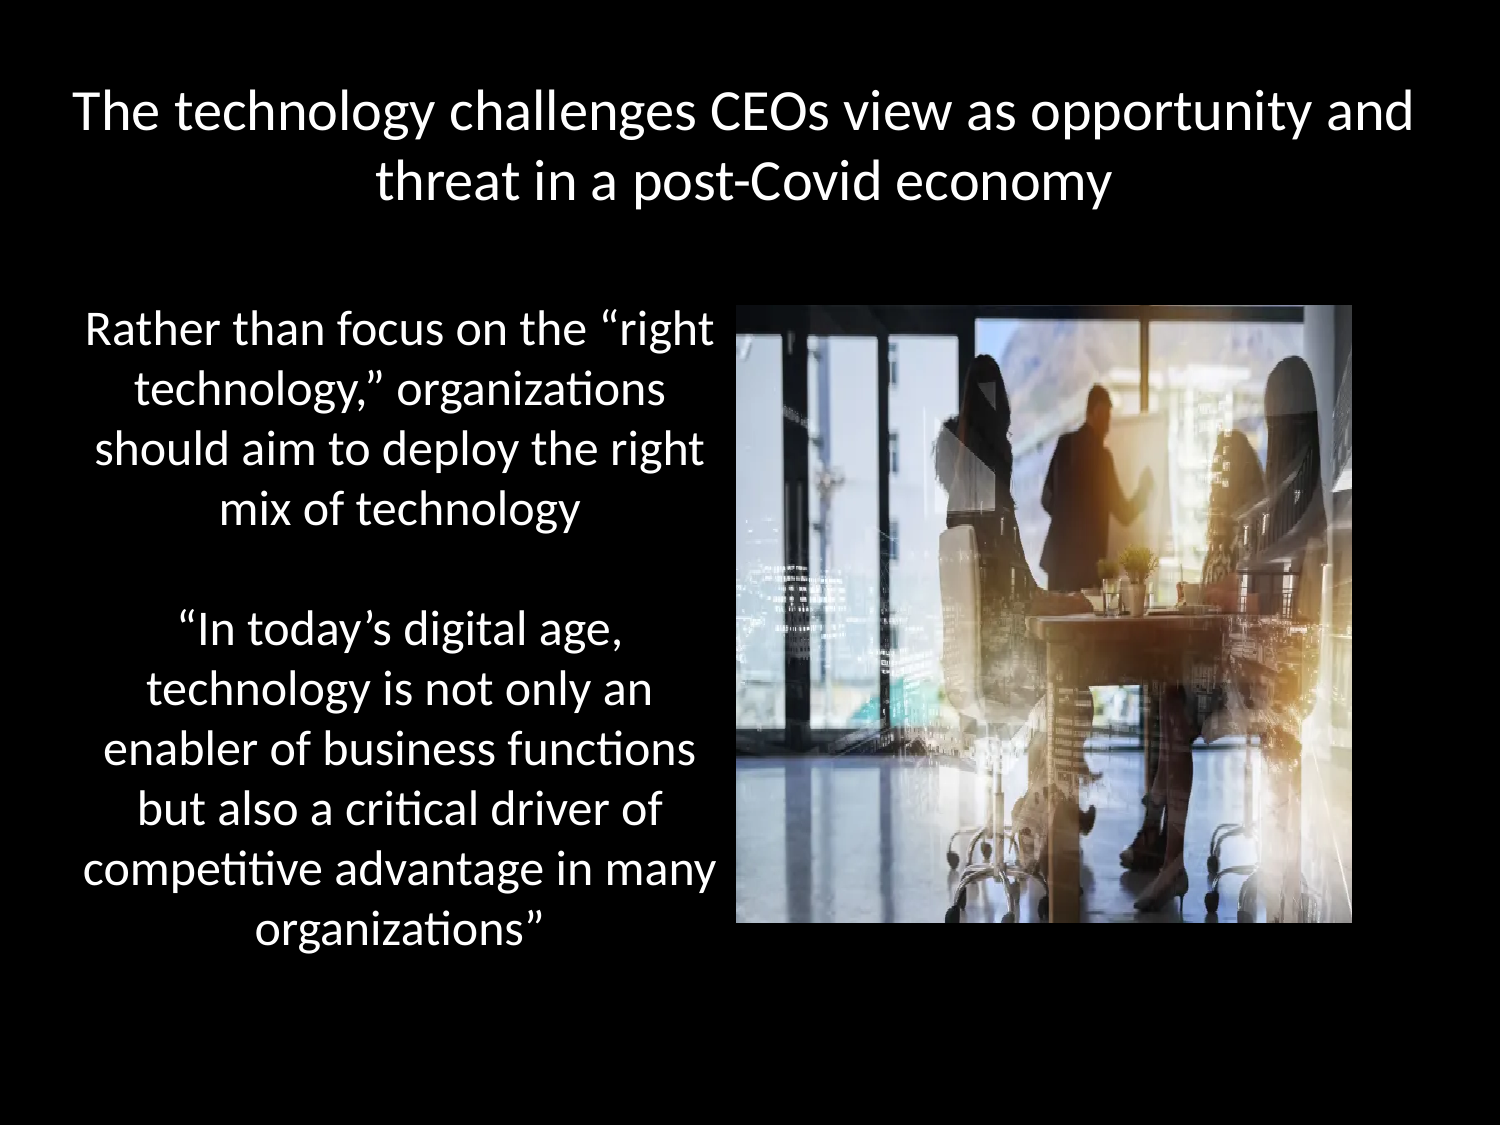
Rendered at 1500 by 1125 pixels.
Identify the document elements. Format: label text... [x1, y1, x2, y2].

text_box Rather than focus on the “right technology,” organizations should aim to deploy the right mix of technology “In today’s digital age, technology is not only an enabler of business functions but also a critical driver of competitive advantage in many organizations” [63, 369, 730, 882]
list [735, 304, 1352, 923]
title The technology challenges CEOs view as opportunity and threat in a post-Covid economy [20, 105, 1469, 180]
